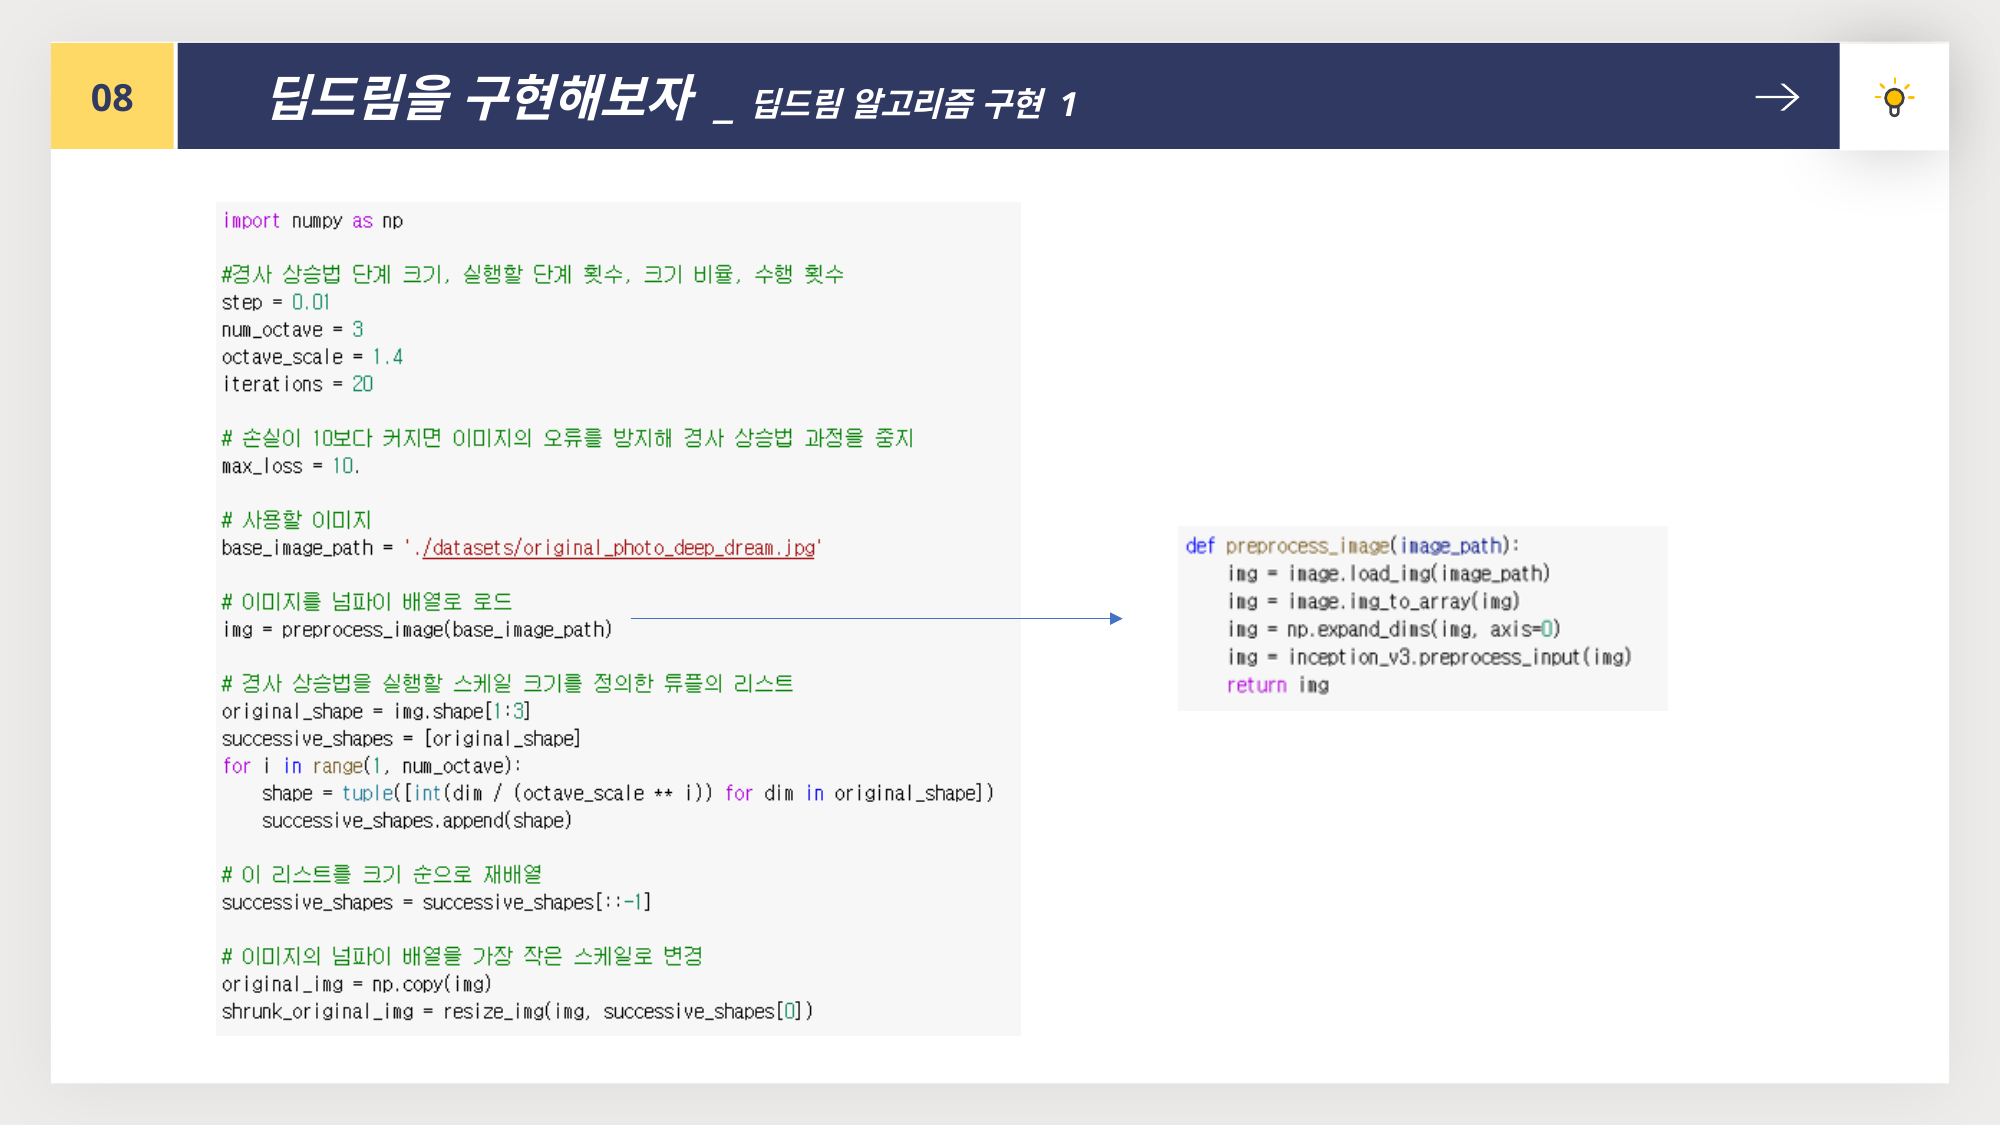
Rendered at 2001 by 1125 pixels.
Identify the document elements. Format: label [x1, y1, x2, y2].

picture [216, 202, 1021, 1036]
picture [1168, 526, 1668, 711]
text_box [50, 41, 1950, 1084]
